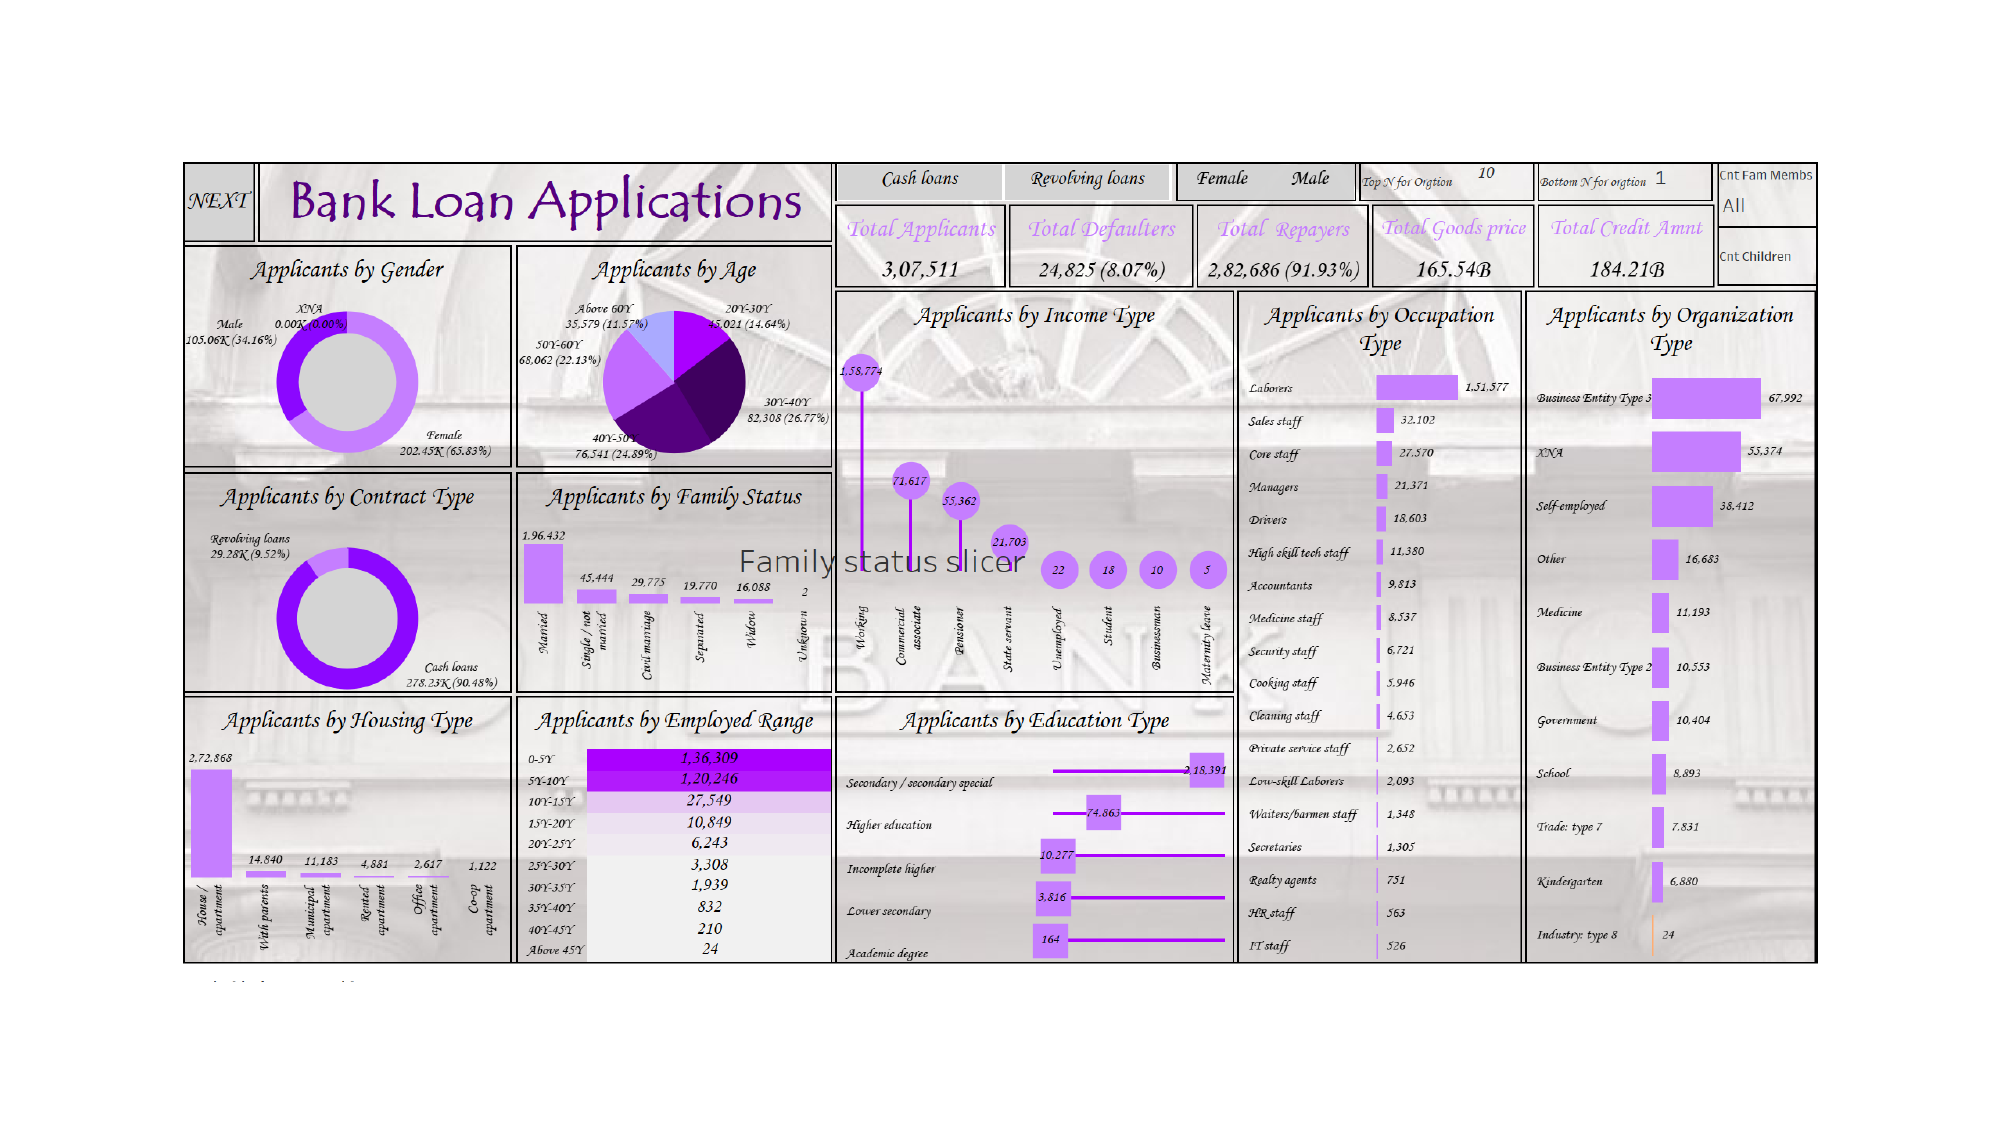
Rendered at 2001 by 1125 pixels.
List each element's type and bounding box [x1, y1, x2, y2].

picture [164, 143, 1836, 982]
